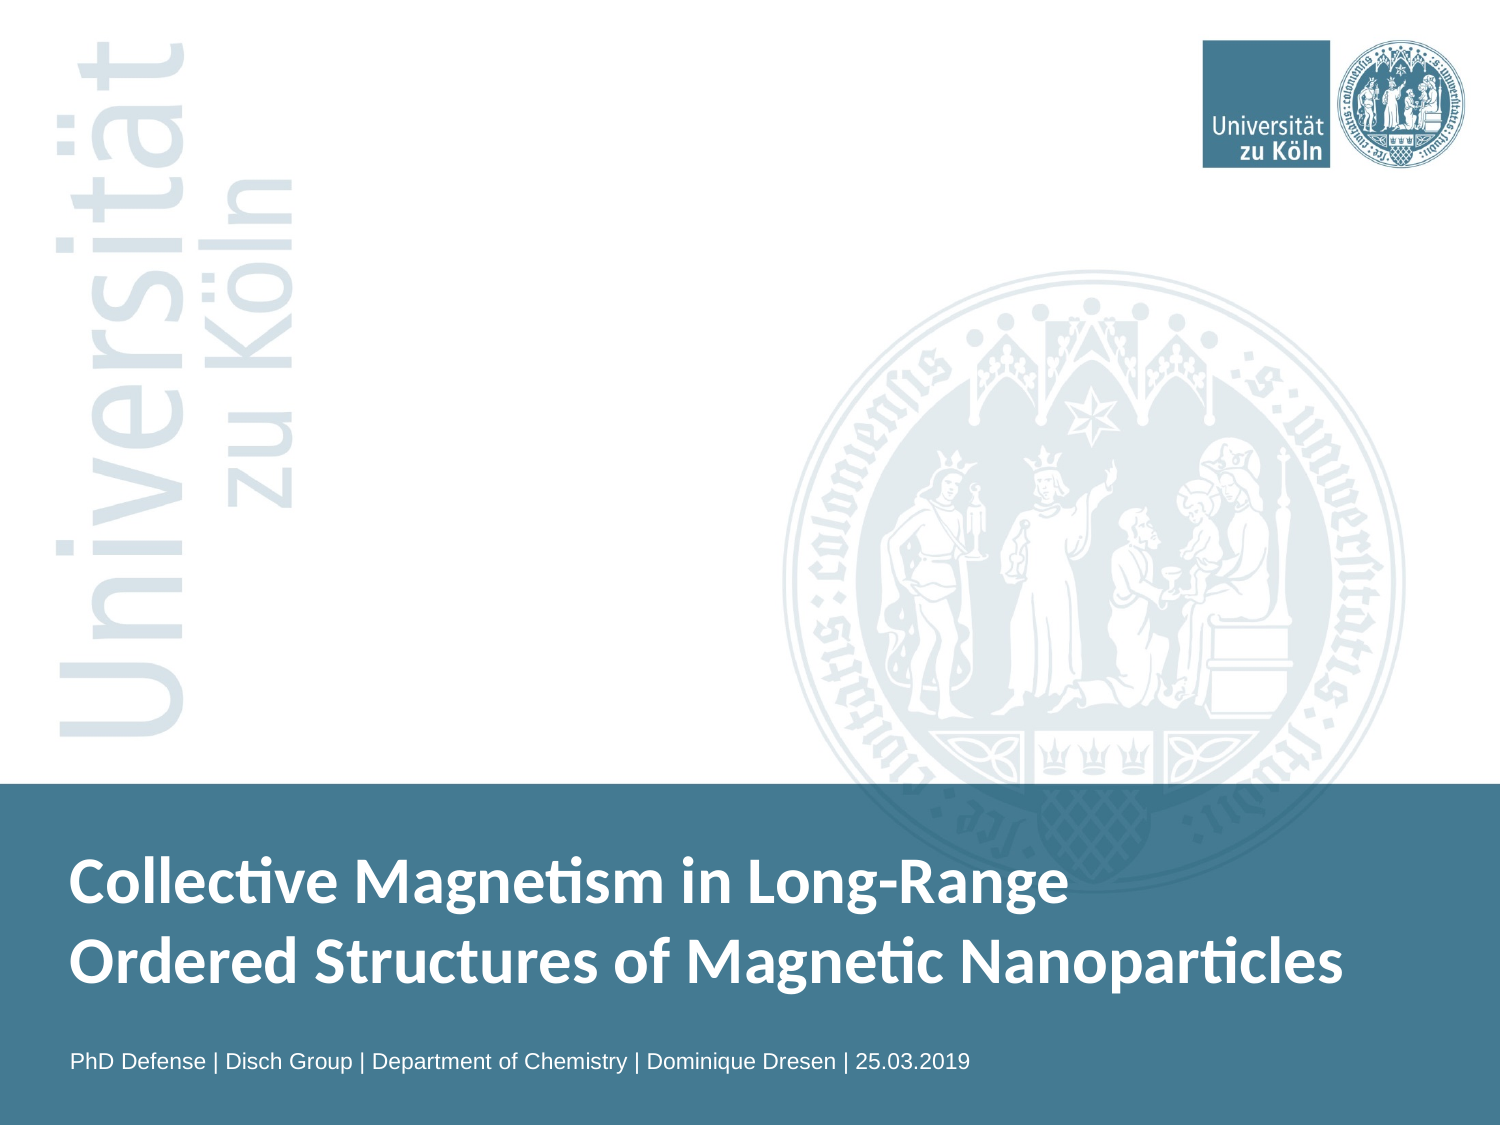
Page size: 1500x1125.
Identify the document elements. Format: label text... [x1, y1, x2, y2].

text_box PhD Defense | Disch Group | Department of Chemistry | Dominique Dresen | 25.03.2019 [55, 1039, 1018, 1082]
picture [0, 0, 1500, 1125]
text_box Collective Magnetism in Long-Range Ordered Structures of Magnetic Nanoparticles [55, 829, 1472, 1004]
